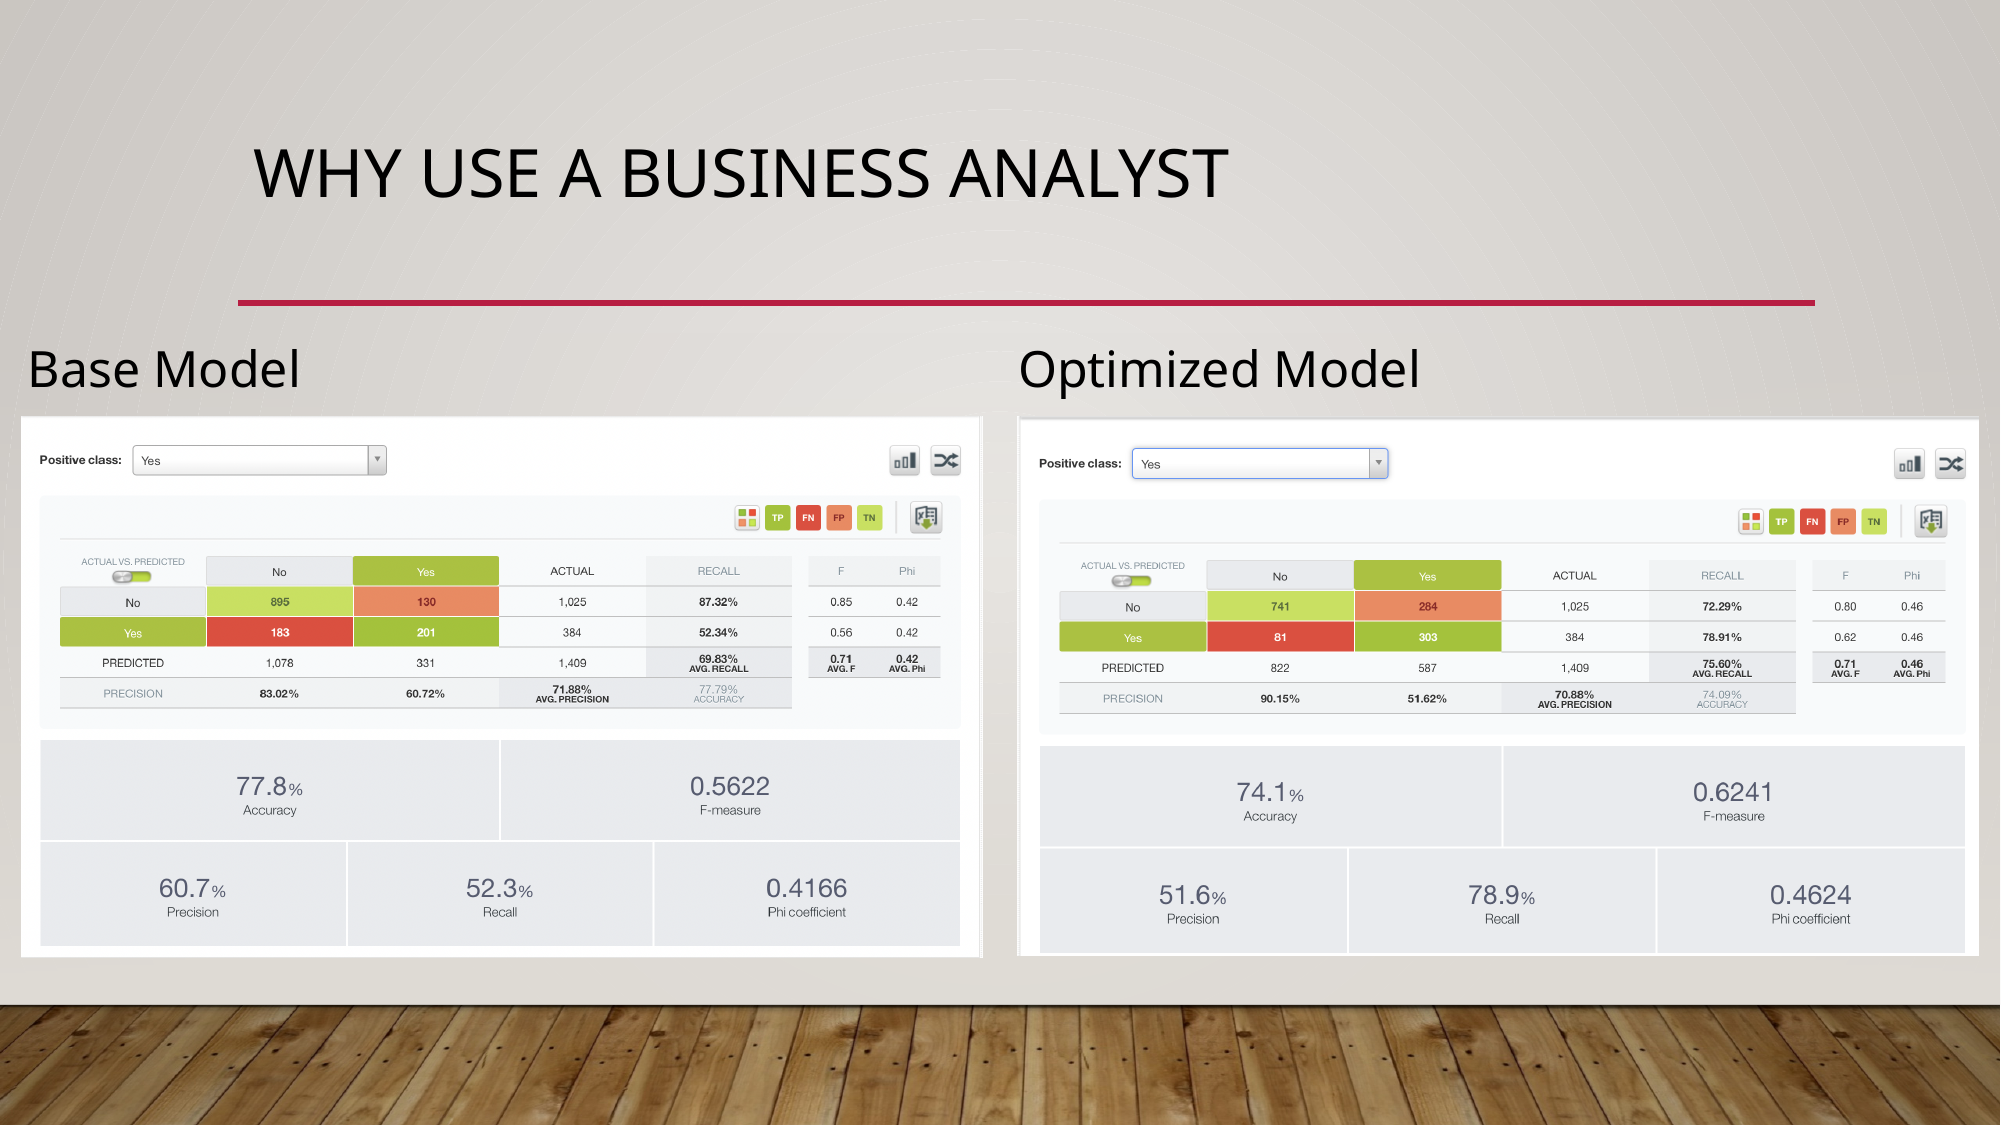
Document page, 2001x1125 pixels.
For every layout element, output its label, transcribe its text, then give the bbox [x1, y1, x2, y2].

picture [0, 1005, 2000, 1125]
picture [1016, 416, 1979, 956]
text_box Base Model [13, 329, 316, 405]
text_box Optimized Model [1003, 329, 1437, 405]
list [21, 416, 984, 959]
title Why use a business Analyst [238, 131, 1814, 305]
